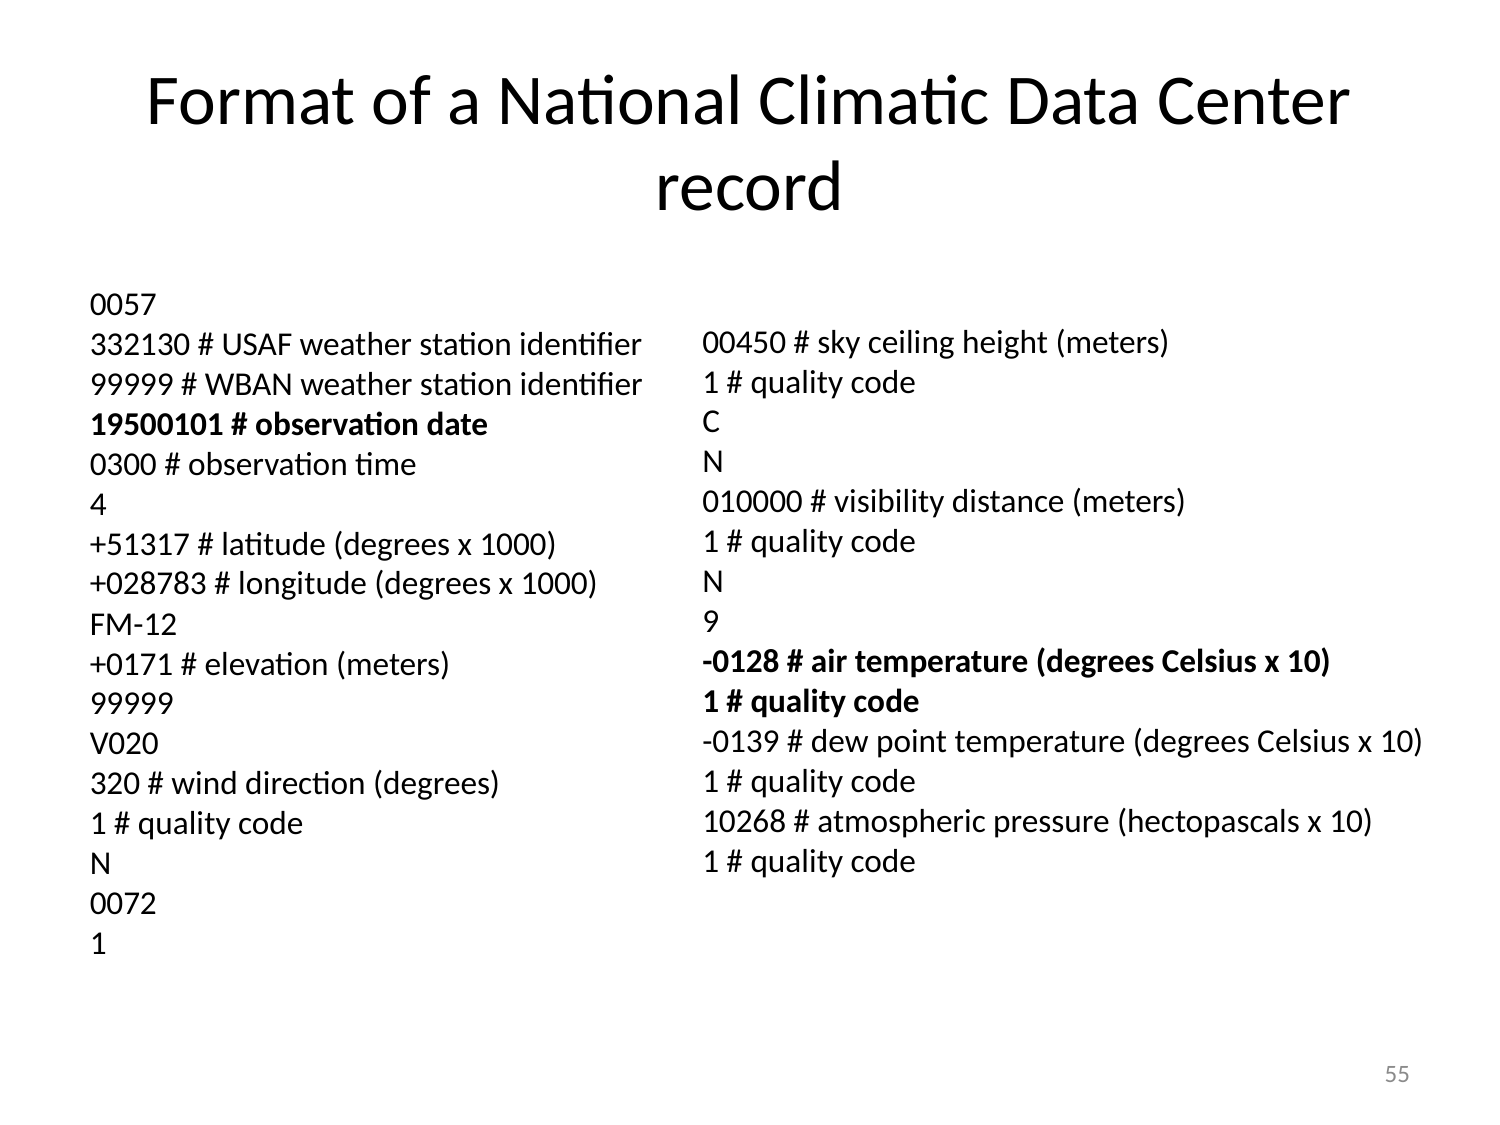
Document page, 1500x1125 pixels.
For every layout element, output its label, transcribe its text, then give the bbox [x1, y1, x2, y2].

slide_number 55 [1074, 1042, 1425, 1103]
text_box 00450 # sky ceiling height (meters) 1 # quality code C N 010000 # visibility distance (meters) 1 # quality code N 9 -0128 # air temperature (degrees Celsius x 10) 1 # quality code -0139 # dew point temperature (degrees Celsius x 10) 1 # quality code 10268 # atmospheric pressure (hectopascals x 10) 1 # quality code [687, 312, 1450, 887]
title Format of a National Climatic Data Center record [75, 45, 1425, 233]
text_box 0057 332130 # USAF weather station identifier 99999 # WBAN weather station identifier 19500101 # observation date 0300 # observation time 4 +51317 # latitude (degrees x 1000) +028783 # longitude (degrees x 1000) FM-12 +0171 # elevation (meters) 99999 V020 320 # wind direction (degrees) 1 # quality code N 0072 1 [74, 274, 688, 969]
